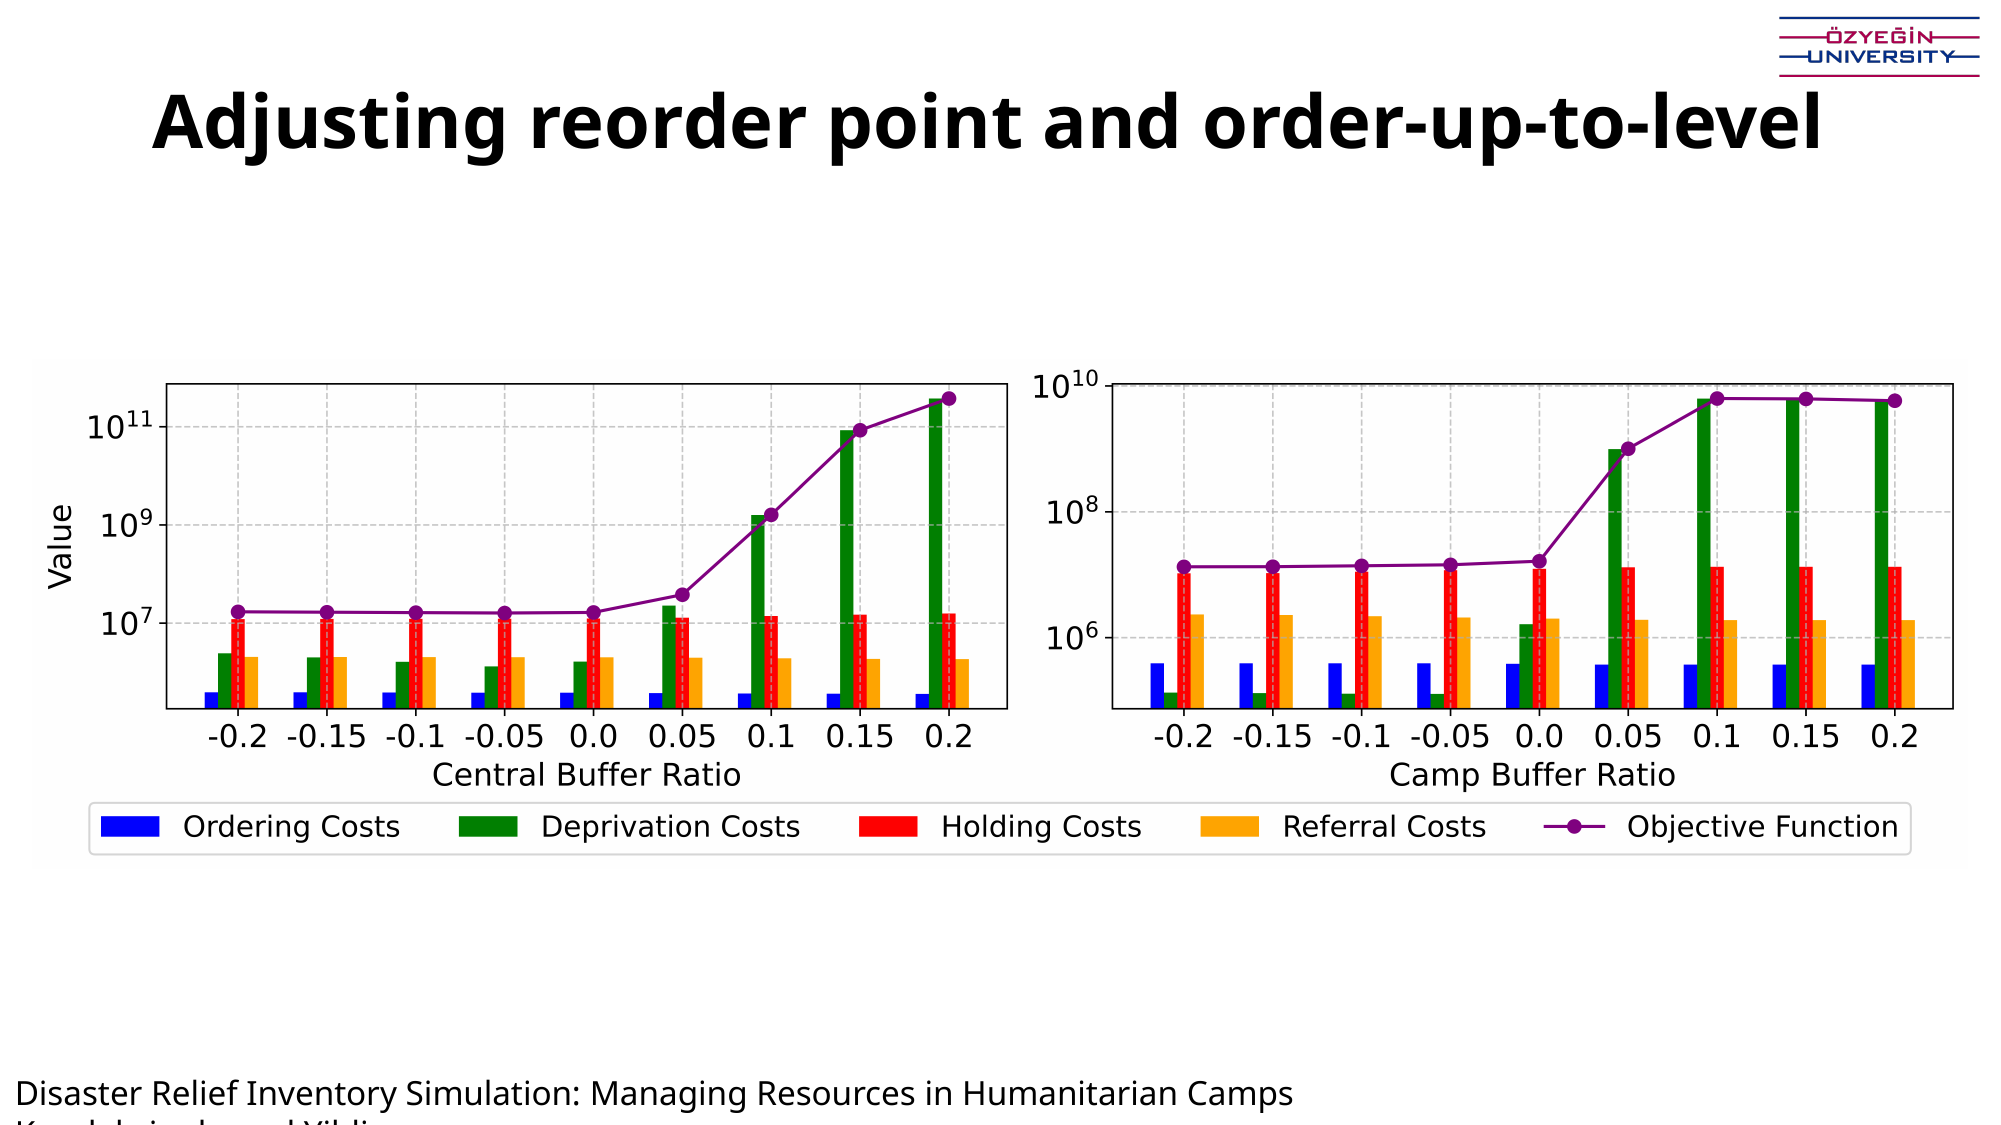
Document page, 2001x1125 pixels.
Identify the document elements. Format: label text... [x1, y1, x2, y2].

picture [1778, 16, 1981, 77]
title Adjusting reorder point and order-up-to-level [137, 59, 1863, 278]
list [32, 359, 1968, 870]
